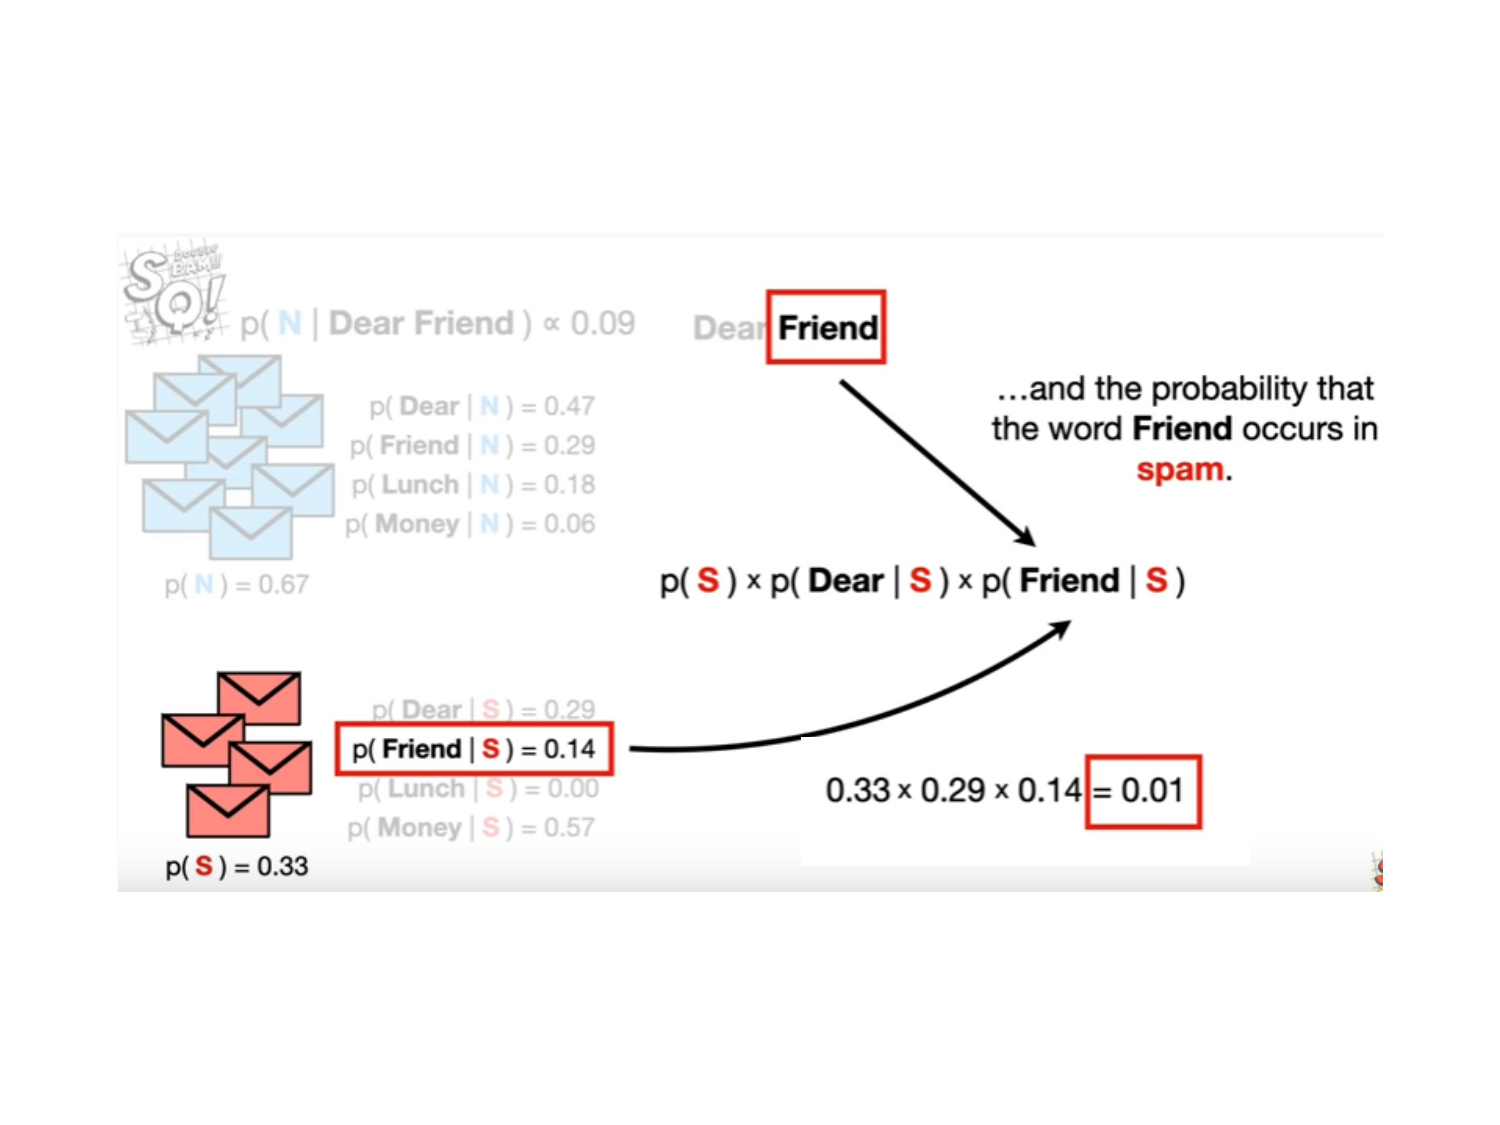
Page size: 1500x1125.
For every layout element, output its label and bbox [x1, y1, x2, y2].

picture [117, 233, 1383, 892]
